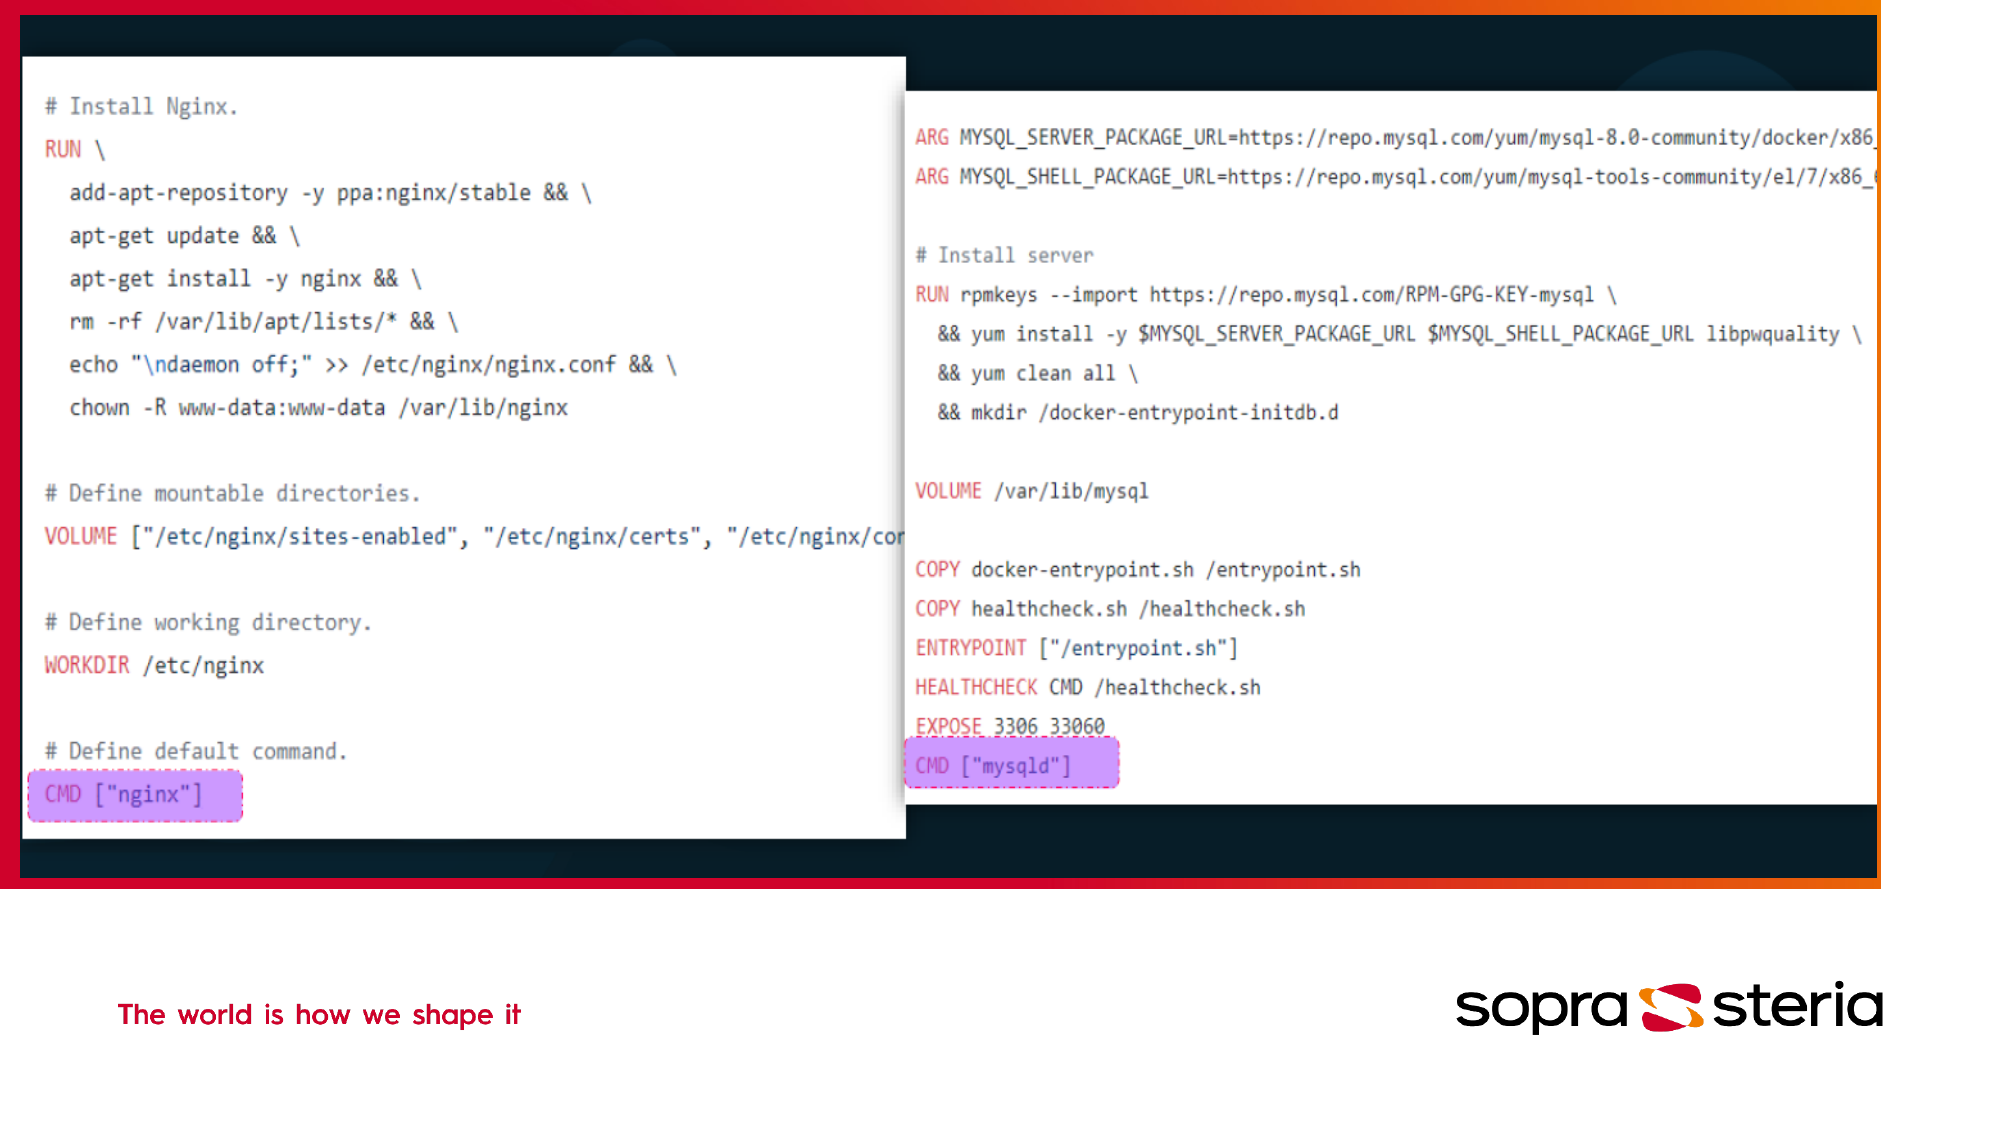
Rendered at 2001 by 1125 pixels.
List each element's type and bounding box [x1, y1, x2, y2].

picture [0, 0, 1881, 889]
picture [100, 987, 545, 1049]
picture [1423, 946, 1915, 1069]
